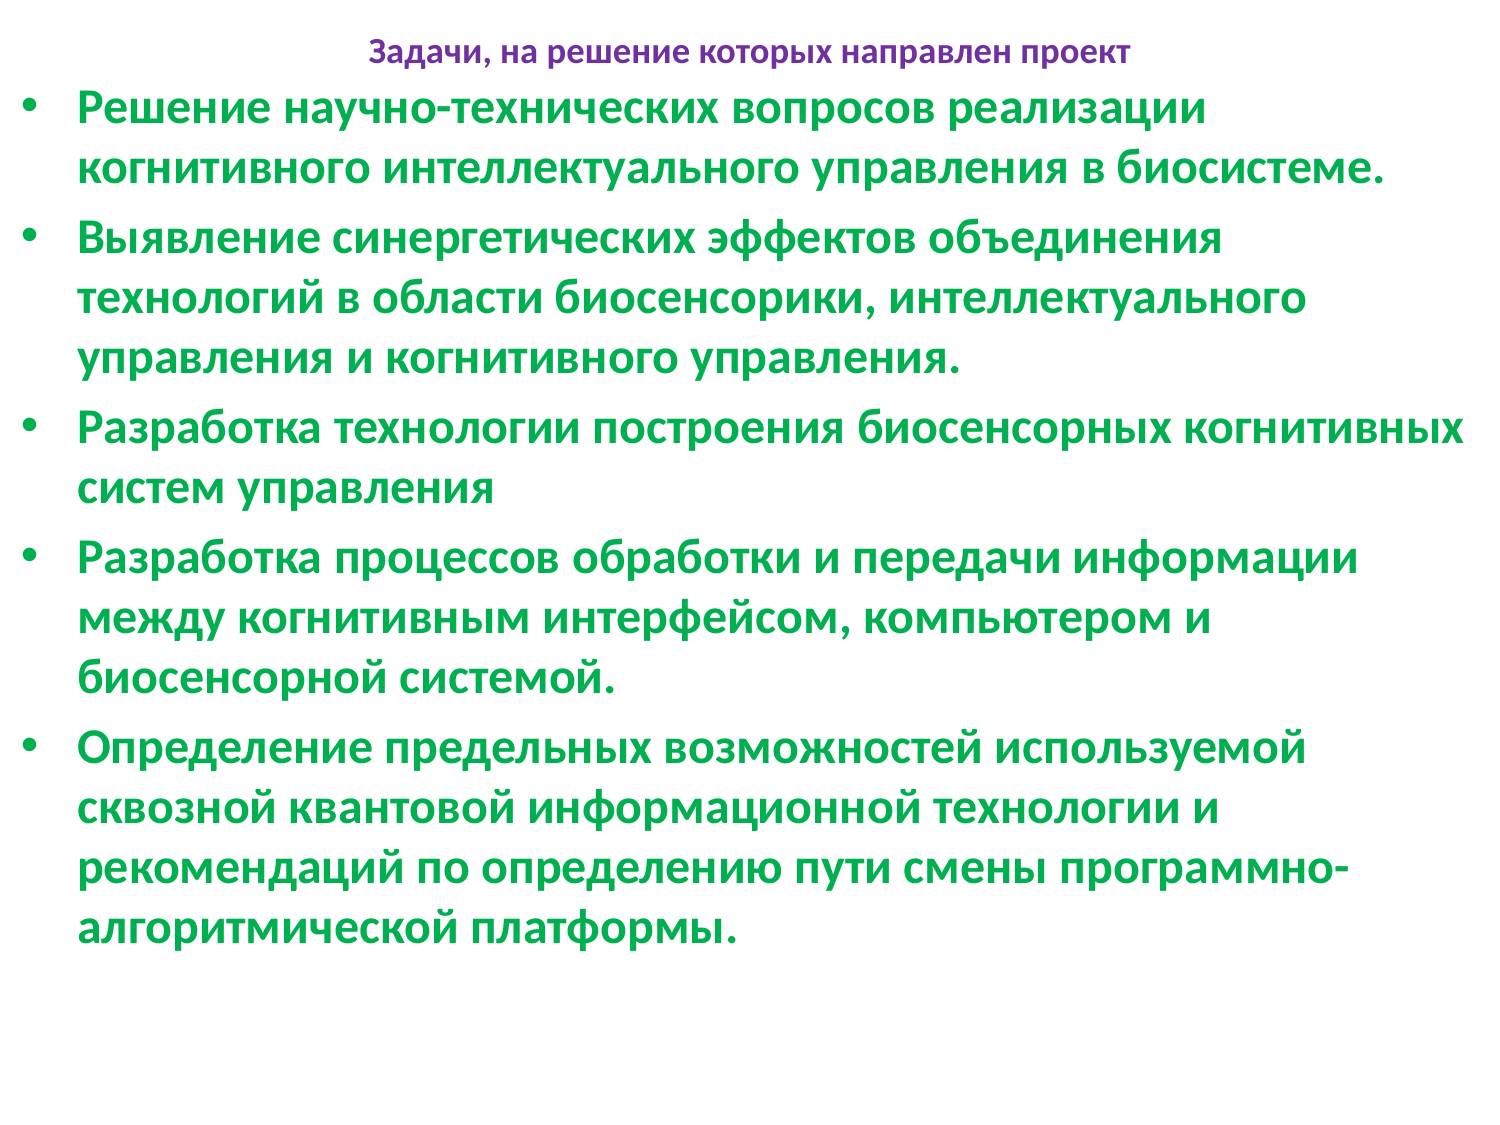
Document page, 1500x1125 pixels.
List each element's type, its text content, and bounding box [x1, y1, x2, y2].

title Задачи, на решение которых направлен проект [75, 19, 1425, 66]
list Решение научно-технических вопросов реализации когнитивного интеллектуального управления в биосистеме. Выявление синергетических эффектов объединения технологий в области биосенсорики, интеллектуального управления и когнитивного управления. Разработка технологии построения биосенсорных когнитивных систем управления Разработка процессов обработки и передачи информации между когнитивным интерфейсом, компьютером и биосенсорной системой. Определение предельных возможностей используемой сквозной квантовой информационной технологии и рекомендаций по определению пути смены программно-алгоритмической платформы. [5, 66, 1489, 1106]
